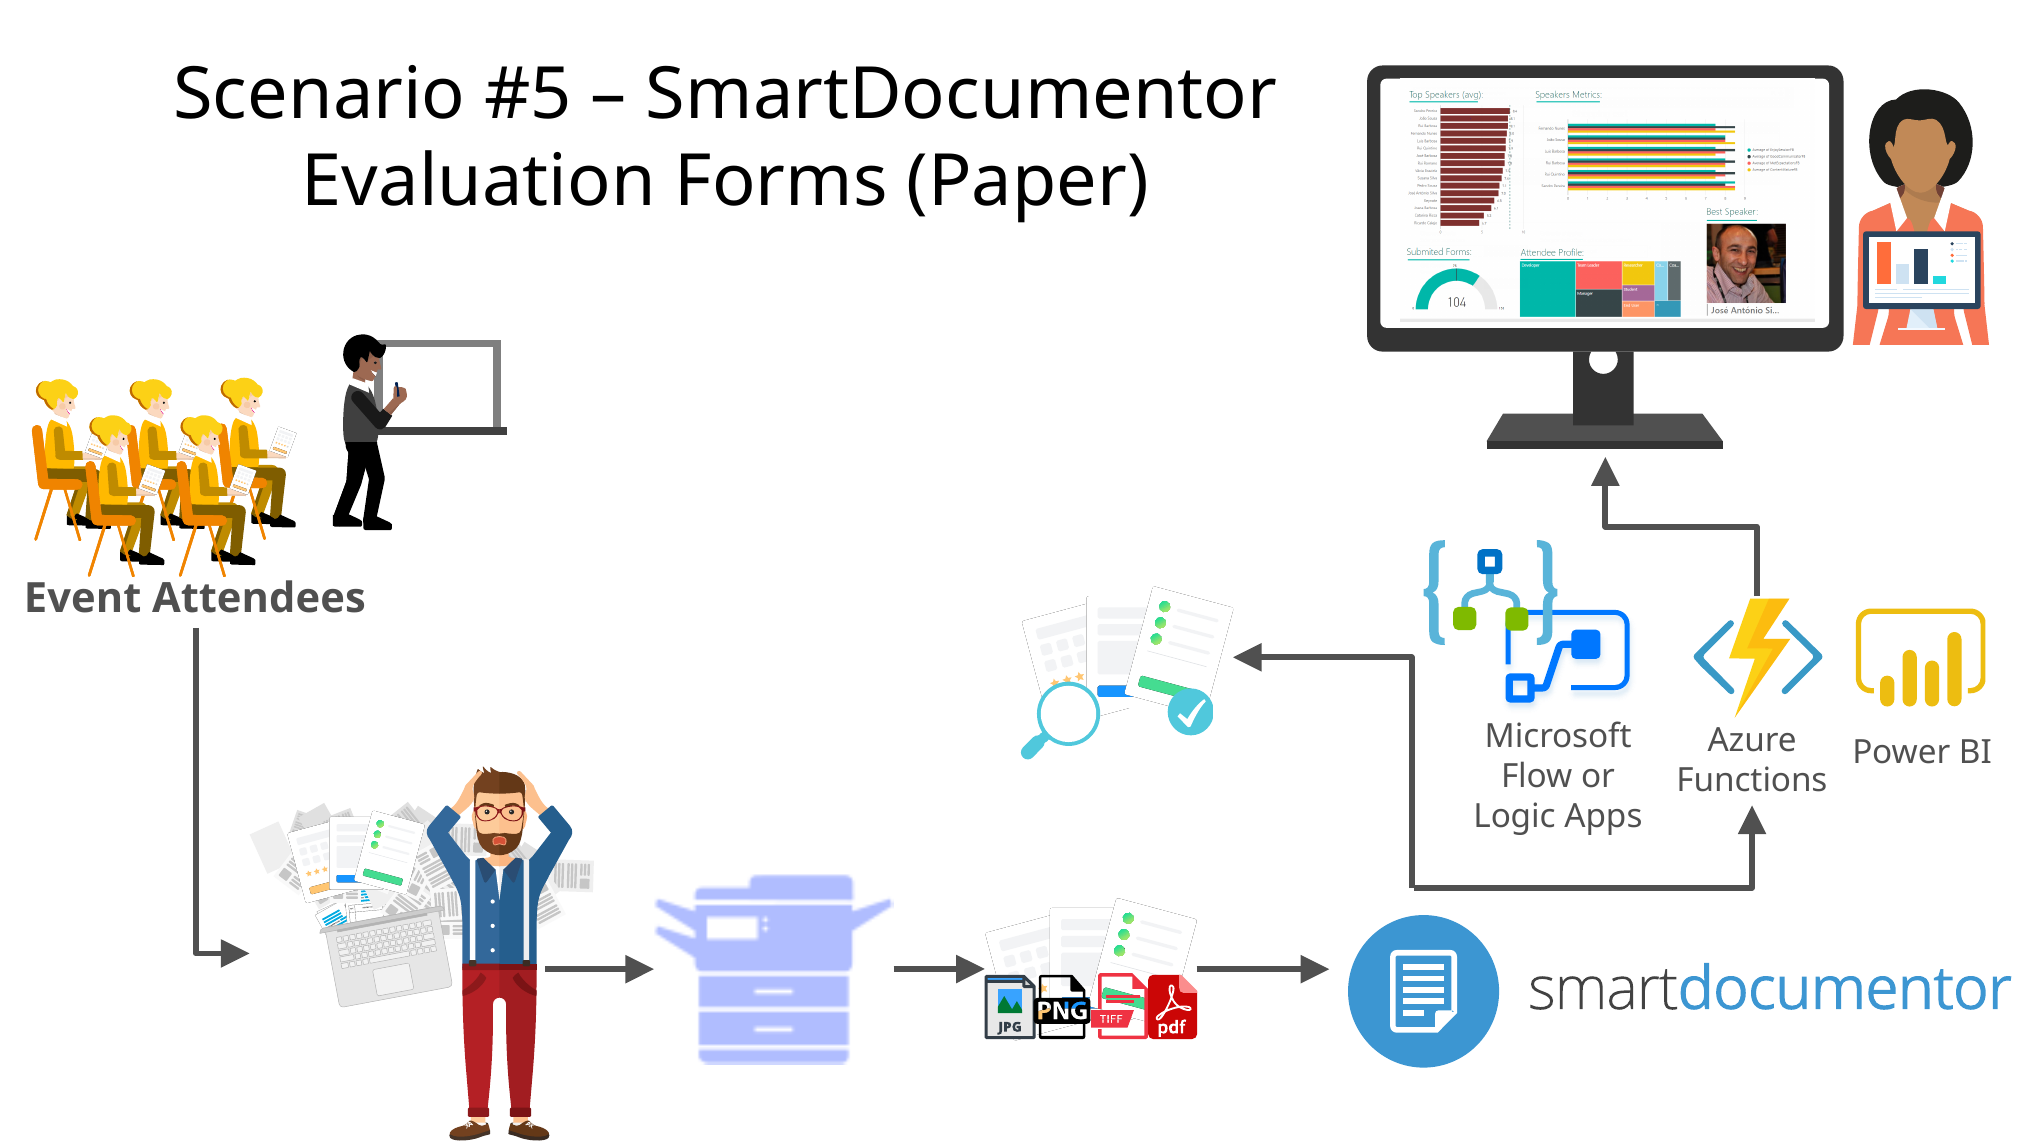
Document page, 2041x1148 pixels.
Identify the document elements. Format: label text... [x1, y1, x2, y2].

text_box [1017, 585, 1234, 760]
text_box Event Attendees [9, 563, 383, 628]
text_box Azure Functions [1661, 710, 1892, 806]
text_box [1206, 683, 1439, 863]
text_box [1359, 57, 1993, 458]
text_box Microsoft Flow or Logic Apps [1455, 707, 1661, 806]
picture [1852, 605, 1986, 707]
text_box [545, 873, 895, 1066]
picture [29, 375, 298, 578]
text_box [249, 766, 595, 1141]
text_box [984, 897, 1198, 1041]
picture [330, 332, 508, 531]
picture [1421, 537, 1640, 717]
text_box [60, 764, 386, 819]
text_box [1611, 450, 1751, 603]
picture [1690, 595, 1823, 719]
picture [1345, 912, 2013, 1068]
text_box Power BI [1782, 722, 2041, 778]
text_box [1413, 806, 1753, 889]
text_box Scenario #5 – SmartDocumentor Evaluation Forms (Paper) [105, 39, 1346, 227]
